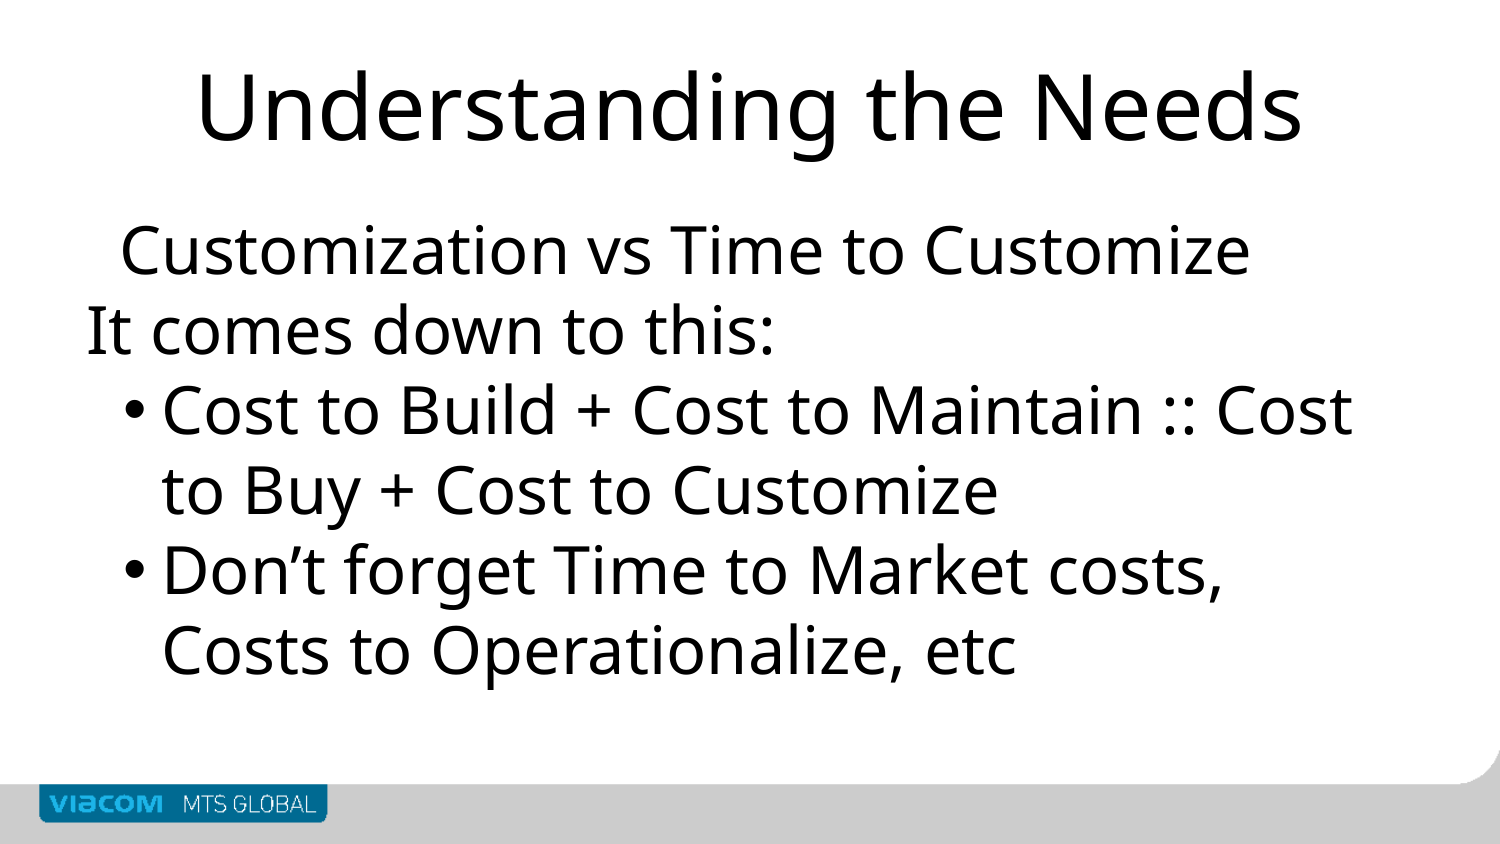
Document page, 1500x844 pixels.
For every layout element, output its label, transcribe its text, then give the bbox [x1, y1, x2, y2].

picture [0, 0, 1500, 844]
list Customization vs Time to Customize It comes down to this: Cost to Build + Cost to Maintain :: Cost to Buy + Cost to Customize Don’t forget Time to Market costs, Costs to Operationalize, etc [75, 196, 1425, 754]
title Understanding the Needs [75, 33, 1425, 175]
